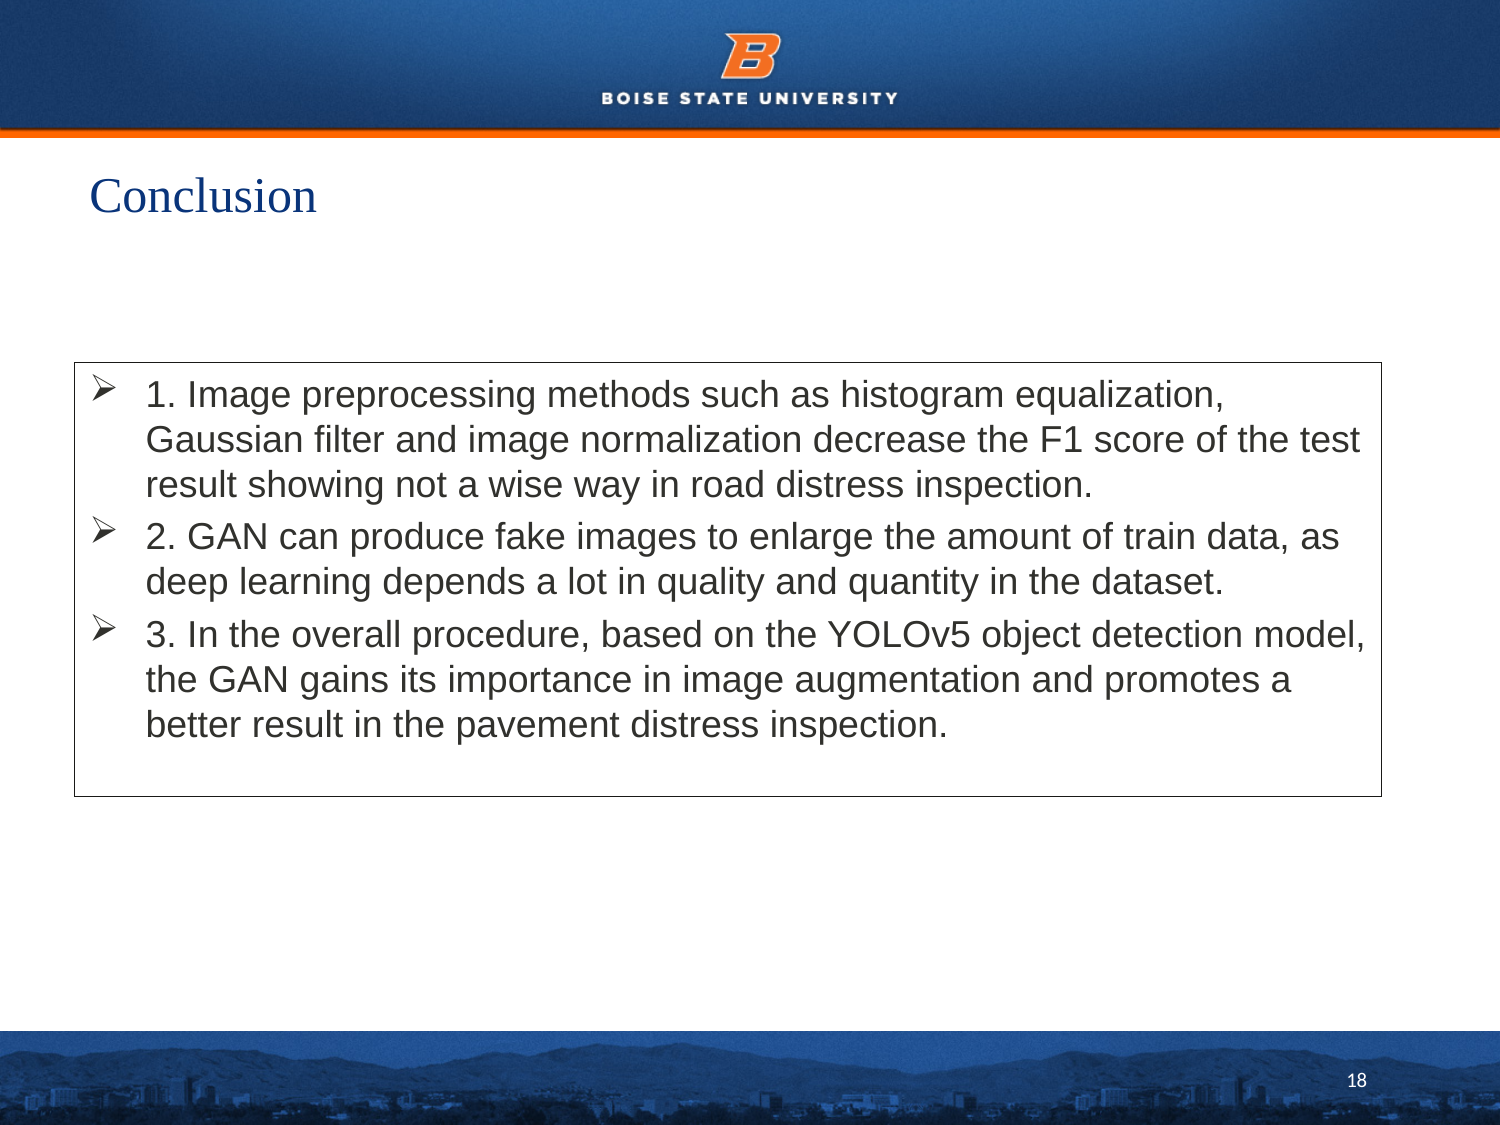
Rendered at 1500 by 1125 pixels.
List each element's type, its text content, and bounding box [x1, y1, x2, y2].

title Conclusion [74, 133, 375, 252]
picture [0, 0, 1500, 138]
list 1. Image preprocessing methods such as histogram equalization, Gaussian filter and image normalization decrease the F1 score of the test result showing not a wise way in road distress inspection. 2. GAN can produce fake images to enlarge the amount of train data, as deep learning depends a lot in quality and quantity in the dataset. 3. In the overall procedure, based on the YOLOv5 object detection model, the GAN gains its importance in image augmentation and promotes a better result in the pavement distress inspection. [74, 362, 1382, 797]
picture [0, 1031, 1500, 1125]
